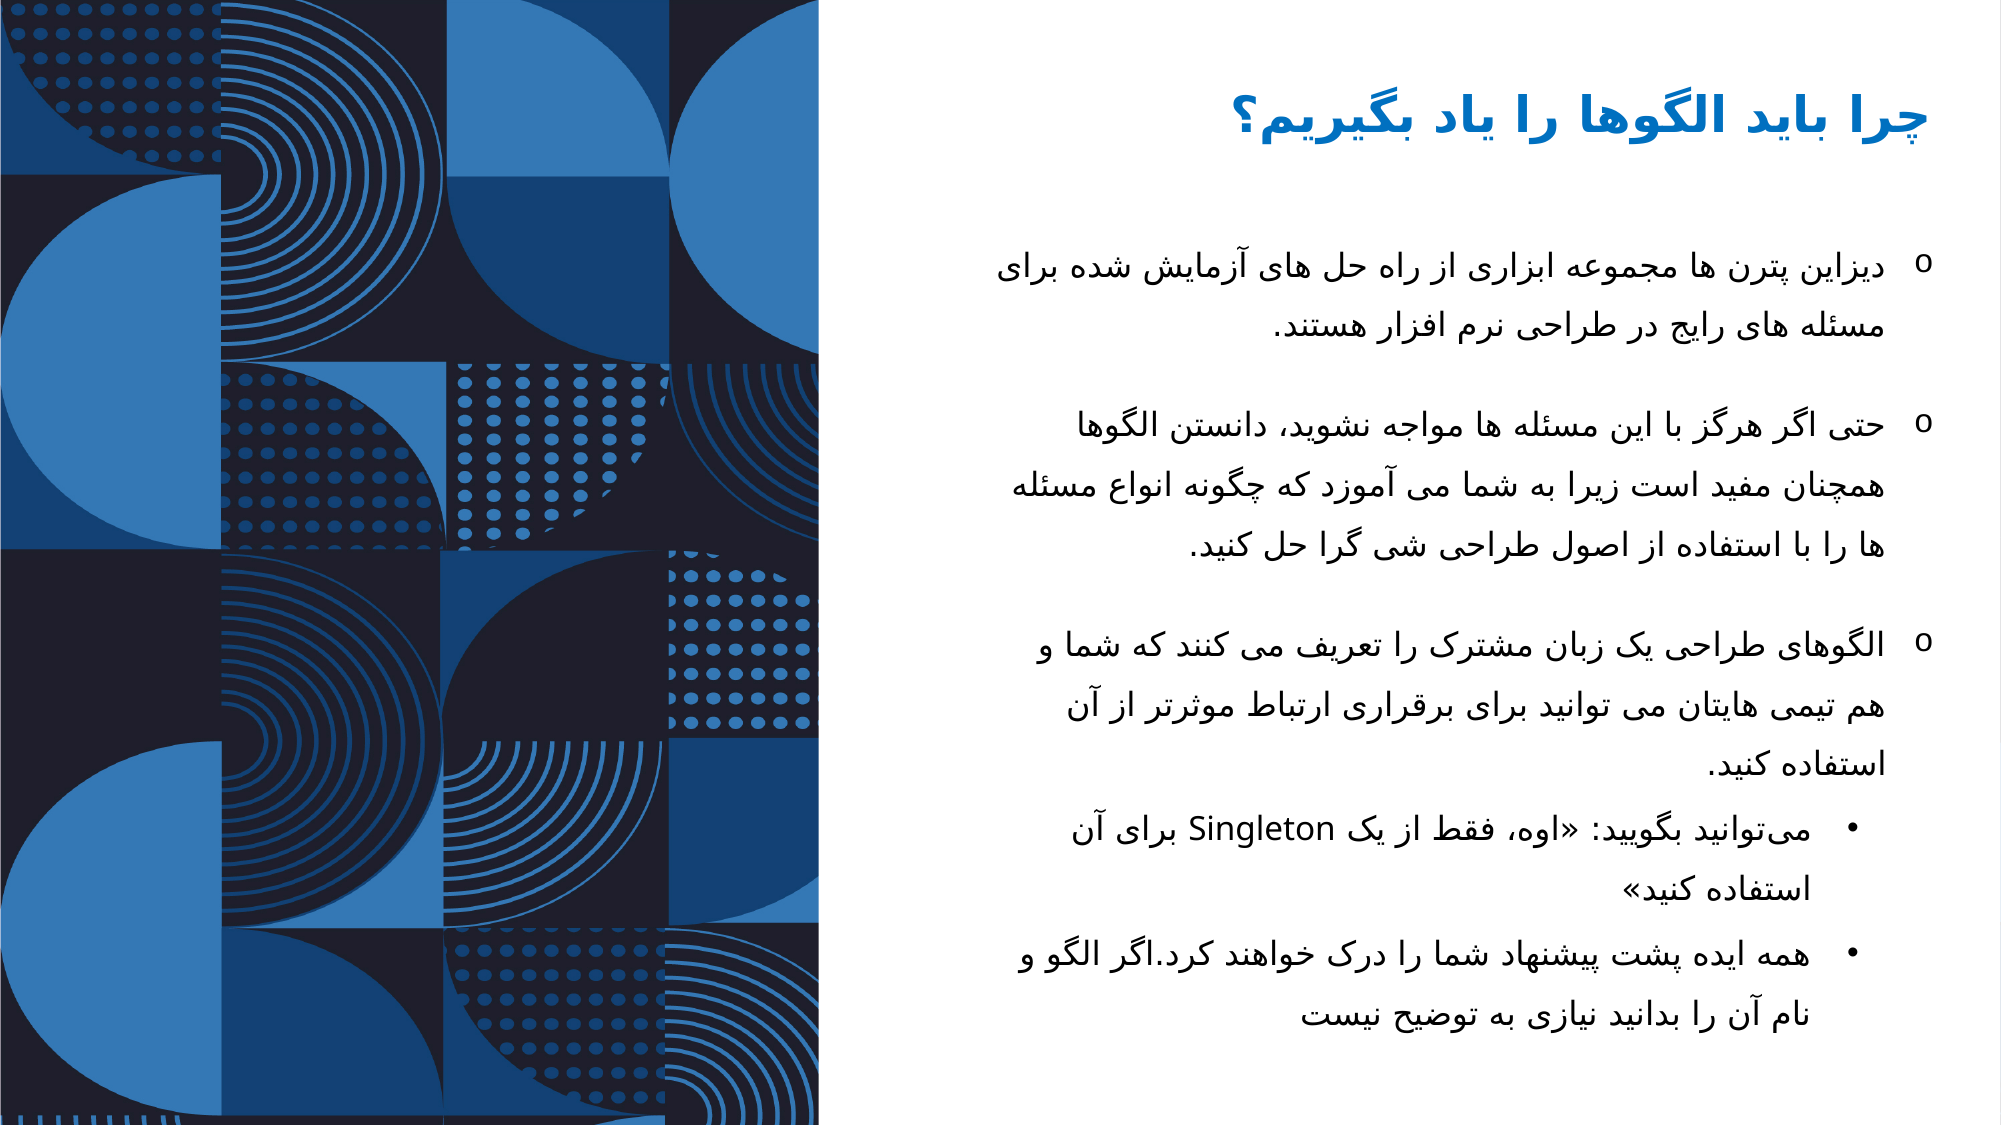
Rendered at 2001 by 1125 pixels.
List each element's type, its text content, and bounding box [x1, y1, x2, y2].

text_box [818, 0, 2000, 1125]
picture [0, 0, 818, 1125]
text_box چرا باید الگوها را یاد بگیریم؟ [1214, 74, 1948, 150]
text_box دیزاین پترن ها مجموعه ابزاری از راه حل های آزمایش شده برای مسئله های رایج در طراحی نرم افزار هستند. حتی اگر هرگز با این مسئله ها مواجه نشوید، دانستن الگوها همچنان مفید است زیرا به شما می آموزد که چگونه انواع مسئله ها را با استفاده از اصول طراحی شی گرا حل کنید. الگوهای طراحی یک زبان مشترک را تعریف می کنند که شما و هم تیمی هایتان می توانید برای برقراری ارتباط موثرتر از آن استفاده کنید. می‌توانید بگویید: «اوه، فقط از یک Singleton برای آن استفاده کنید» همه ایده پشت پیشنهاد شما را درک خواهند کرد.اگر الگو و نام آن را بدانید نیازی به توضیح نیست [980, 216, 1949, 1040]
